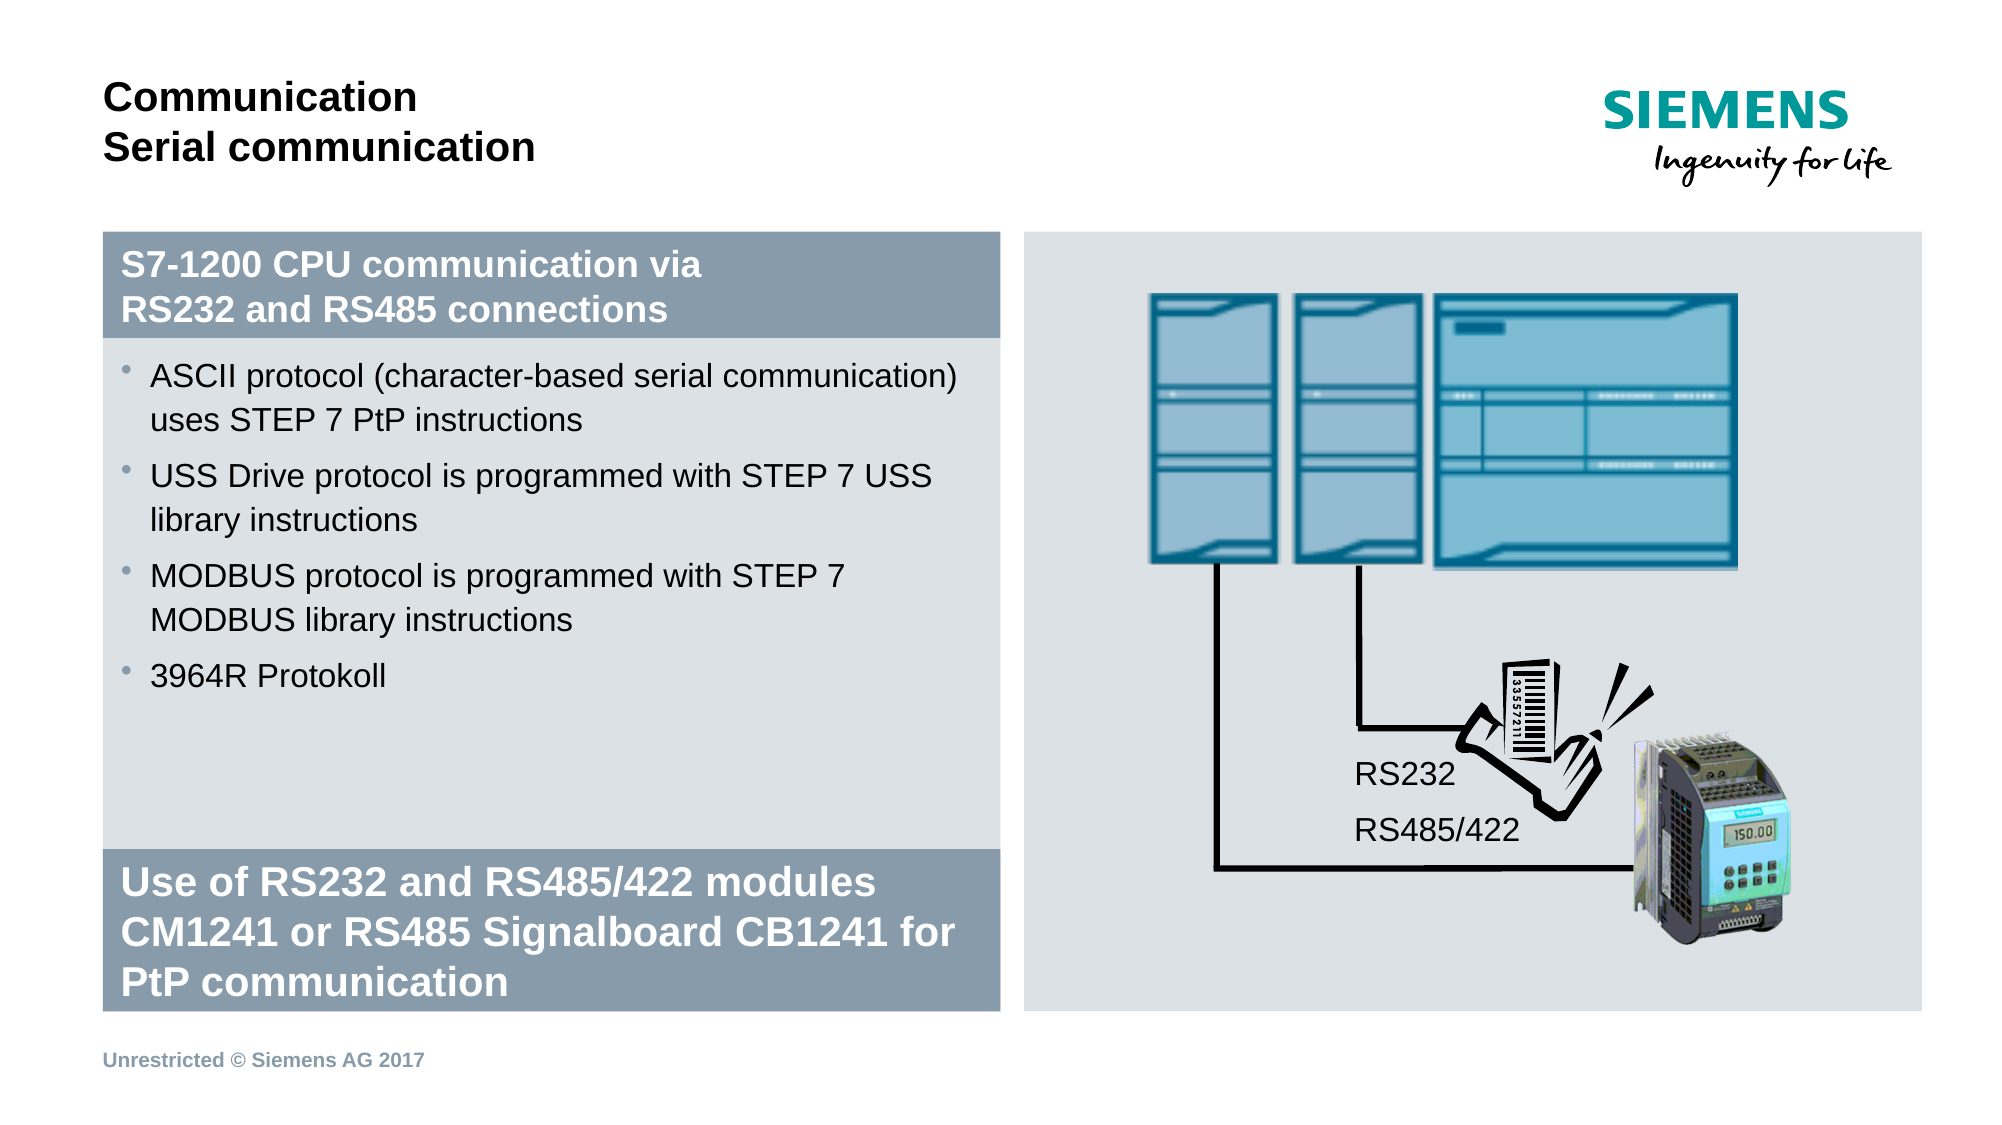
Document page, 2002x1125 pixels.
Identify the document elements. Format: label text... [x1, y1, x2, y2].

picture [1486, 551, 1731, 561]
picture [1470, 637, 1800, 950]
picture [1440, 459, 1481, 471]
picture [1484, 406, 1731, 456]
picture [1440, 406, 1481, 456]
text_box RS485/422 [1354, 808, 1468, 849]
picture [1484, 459, 1731, 471]
picture [1440, 301, 1685, 311]
picture [1146, 293, 1286, 572]
text_box Use of RS232 and RS485/422 modules CM1241 or RS485 Signalboard CB1241 for PtP communication [102, 849, 1001, 1012]
picture [1440, 474, 1731, 558]
text_box ASCII protocol (character-based serial communication) uses STEP 7 PtP instructions USS Drive protocol is programmed with STEP 7 USS library instructions MODBUS protocol is programmed with STEP 7 MODBUS library instructions 3964R Protokoll [102, 338, 1001, 849]
text_box RS232 [1354, 752, 1465, 793]
picture [1290, 293, 1430, 572]
picture [1431, 293, 1738, 572]
text_box [1024, 231, 1922, 1012]
title Communication Serial communication [102, 68, 1450, 209]
text_box S7-1200 CPU communication via RS232 and RS485 connections [102, 231, 1001, 338]
picture [1440, 304, 1731, 403]
